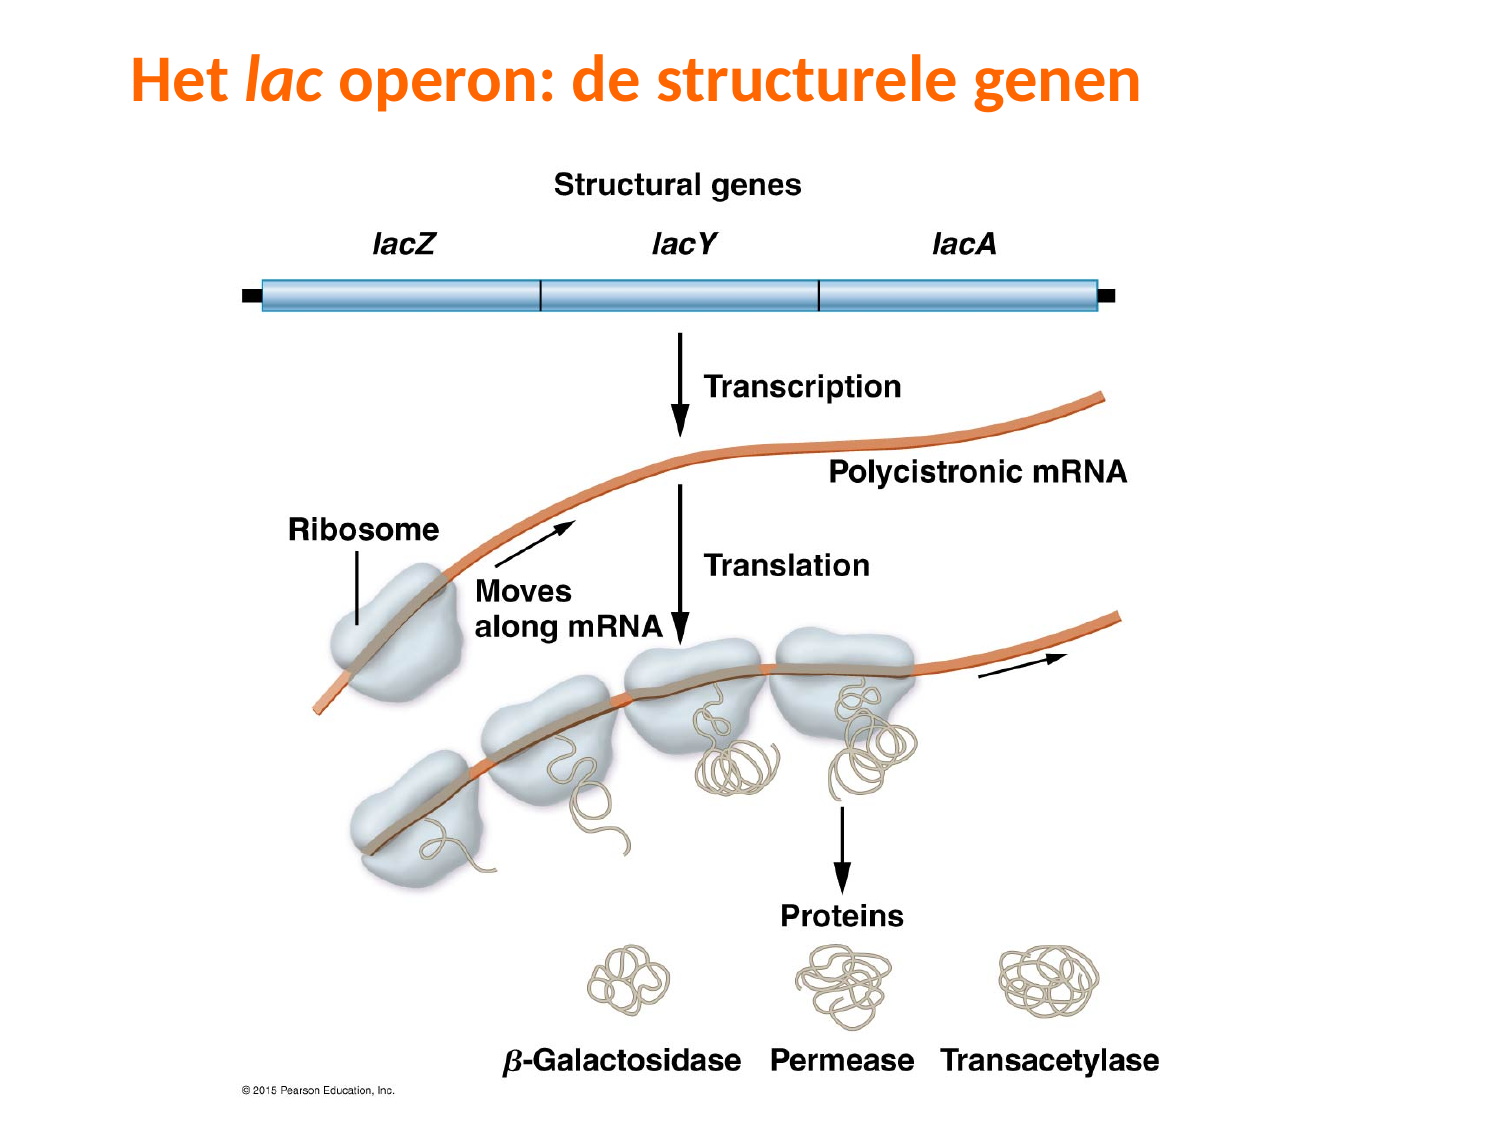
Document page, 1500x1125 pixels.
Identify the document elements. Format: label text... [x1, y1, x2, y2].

text_box Het lac operon: de structurele genen [116, 27, 1410, 122]
picture [235, 166, 1165, 1104]
